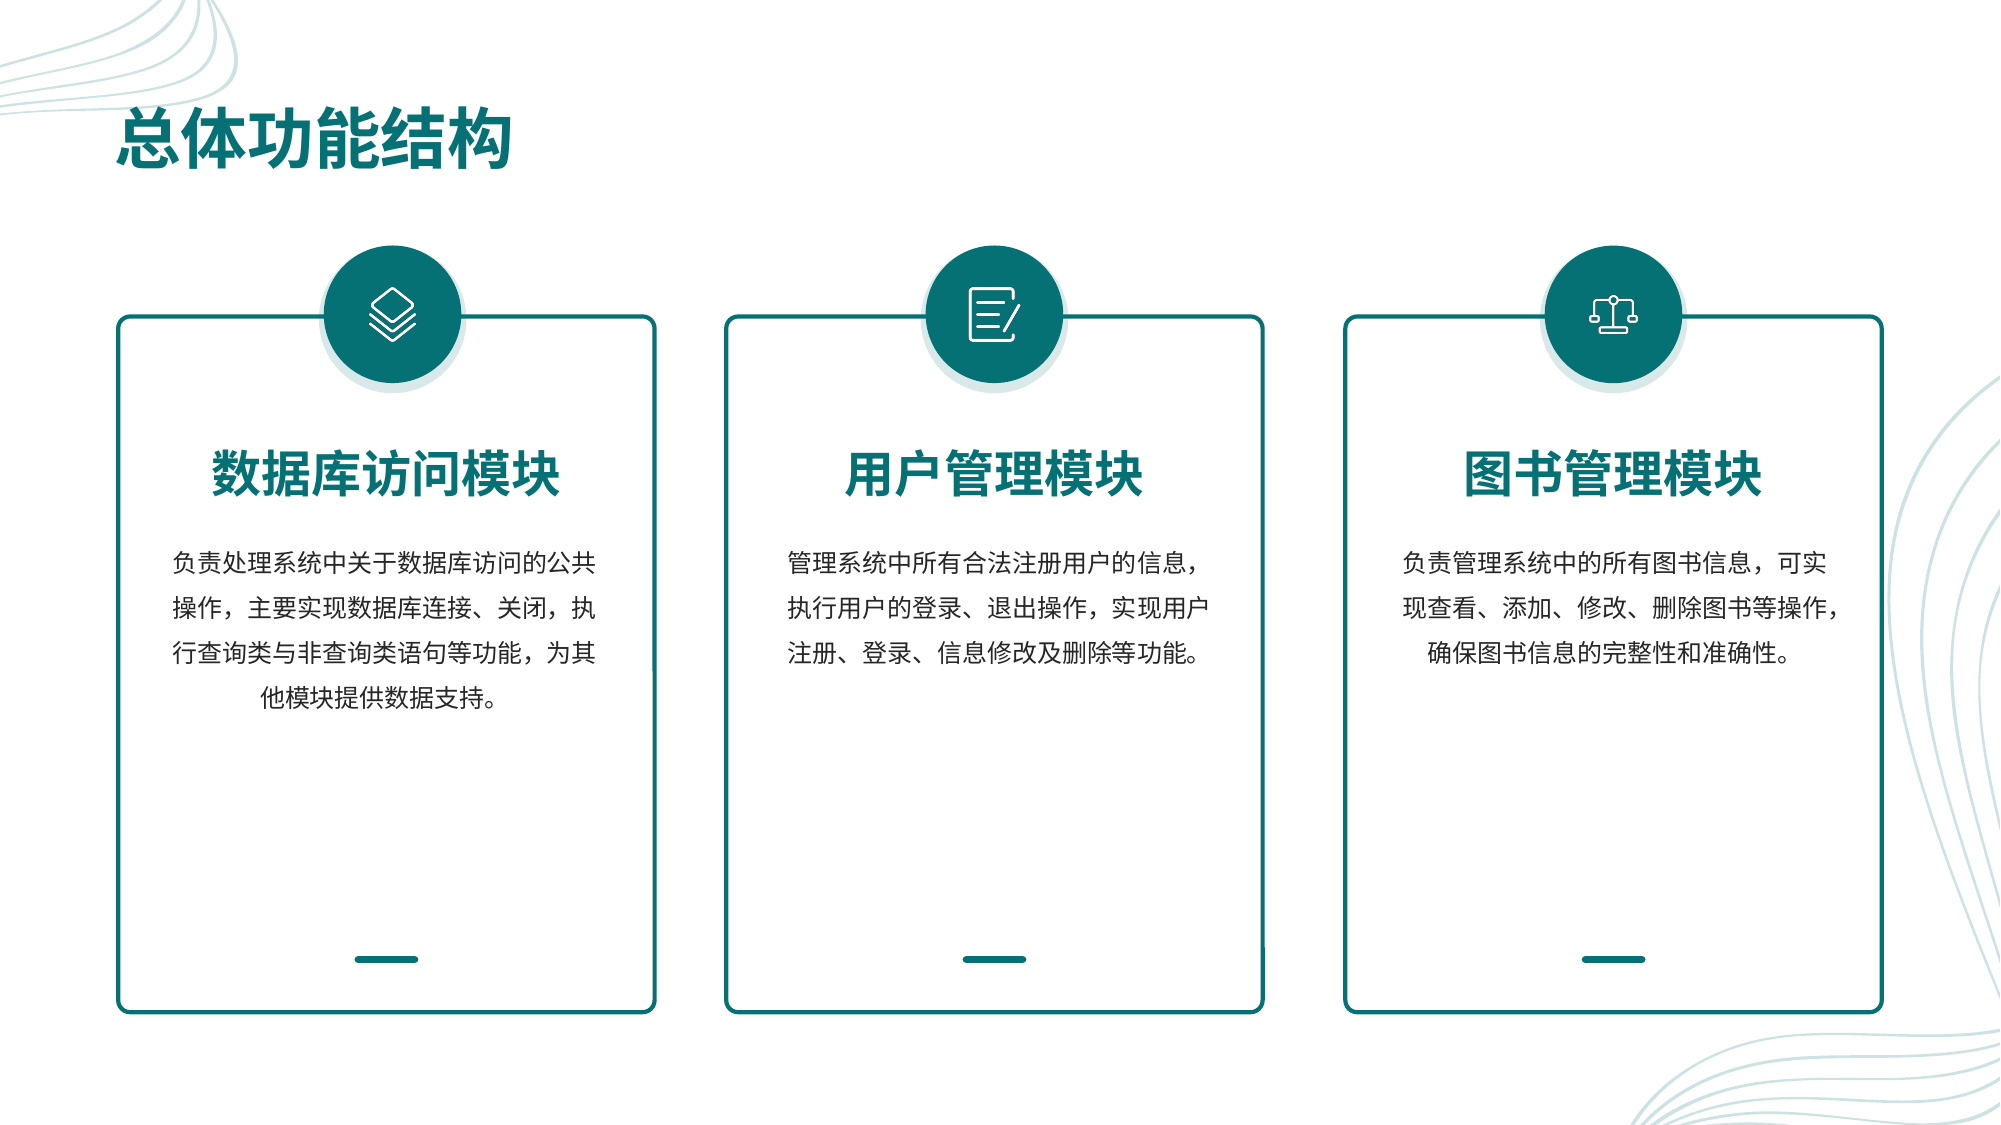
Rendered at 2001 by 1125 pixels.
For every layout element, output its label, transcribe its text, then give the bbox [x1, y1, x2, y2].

picture [1589, 290, 1638, 339]
picture [365, 287, 420, 342]
title 总体功能结构 [114, 59, 1886, 178]
text_box 管理系统中所有合法注册用户的信息，执行用户的登录、退出操作，实现用户注册、登录、信息修改及删除等功能。 [783, 532, 1217, 920]
text_box 图书管理模块 [1383, 429, 1844, 503]
text_box [725, 315, 1264, 1014]
text_box 负责处理系统中关于数据库访问的公共操作，主要实现数据库连接、关闭，执行查询类与非查询类语句等功能，为其他模块提供数据支持。 [168, 532, 601, 920]
text_box 负责管理系统中的所有图书信息，可实现查看、添加、修改、删除图书等操作，确保图书信息的完整性和准确性。 [1399, 532, 1832, 920]
text_box [924, 244, 1065, 385]
text_box [1538, 254, 1689, 395]
text_box [1344, 315, 1883, 1014]
text_box [317, 254, 468, 395]
text_box 用户管理模块 [763, 429, 1225, 503]
text_box [322, 244, 463, 385]
text_box [117, 315, 656, 1014]
text_box [1543, 244, 1684, 385]
text_box [919, 254, 1070, 395]
picture [967, 287, 1022, 342]
text_box 数据库访问模块 [155, 429, 617, 503]
